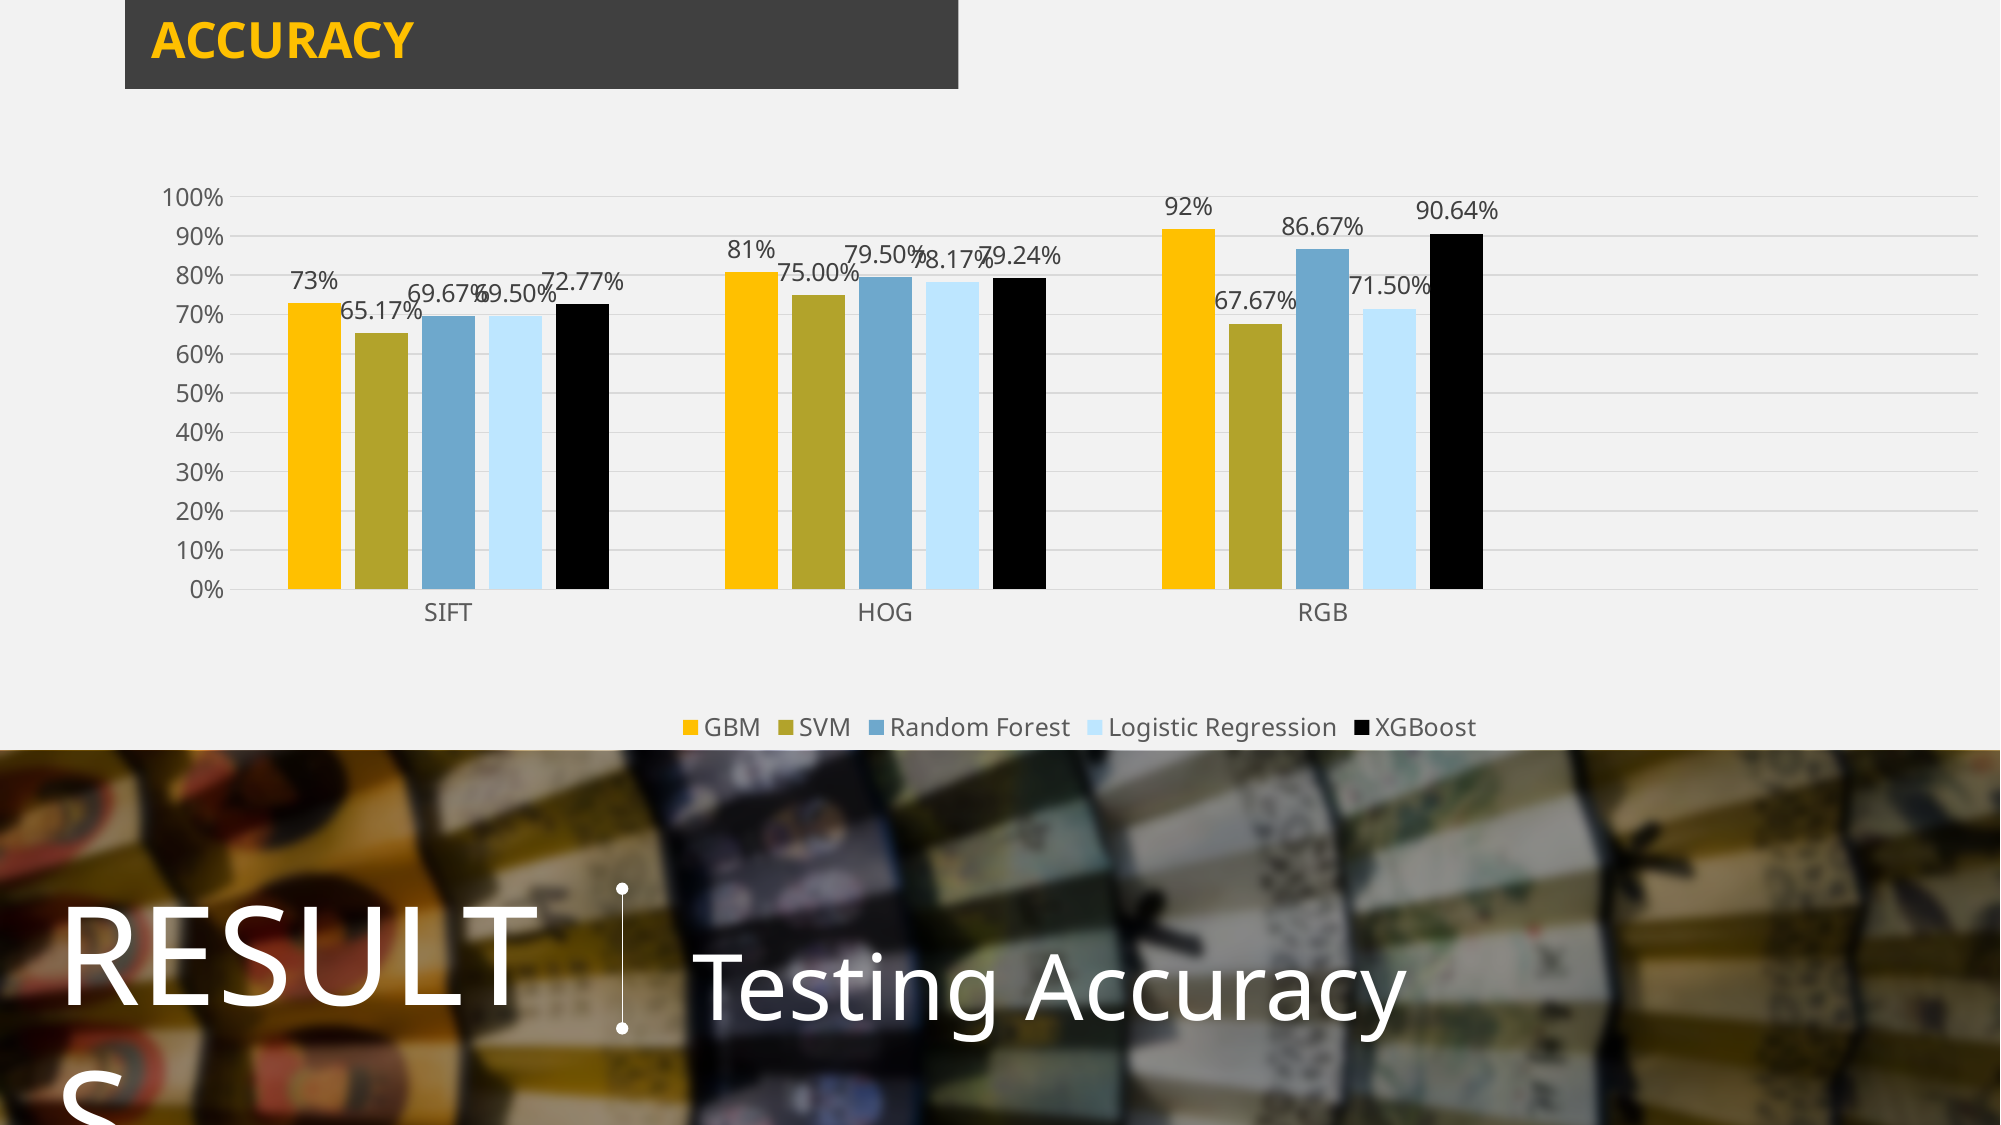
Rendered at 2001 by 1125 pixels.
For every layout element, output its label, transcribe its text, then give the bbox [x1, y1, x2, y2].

list ACCURACY [136, 8, 699, 85]
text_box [0, 750, 2000, 1125]
chart [136, 85, 2000, 751]
